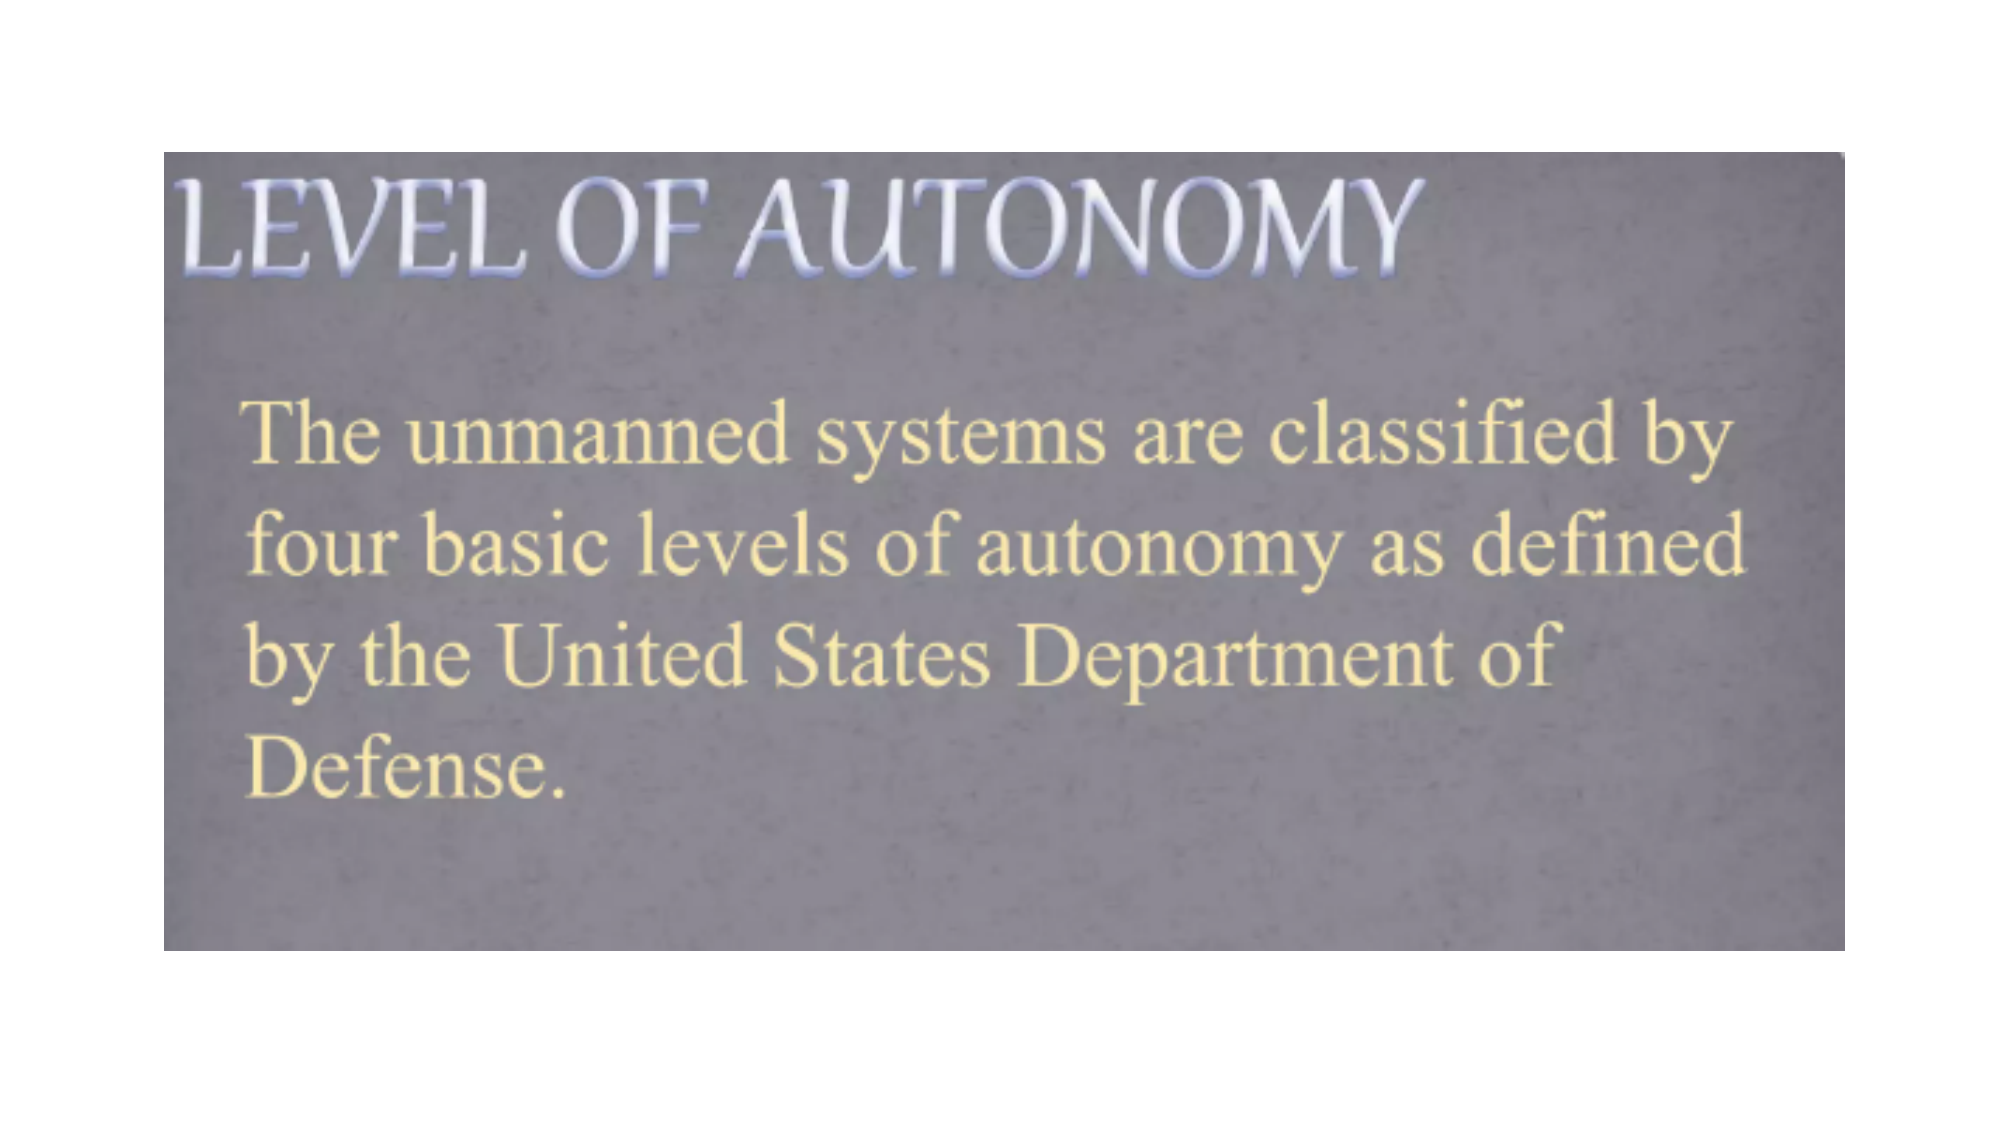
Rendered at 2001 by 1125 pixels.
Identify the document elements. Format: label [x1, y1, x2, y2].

list [164, 152, 1845, 951]
